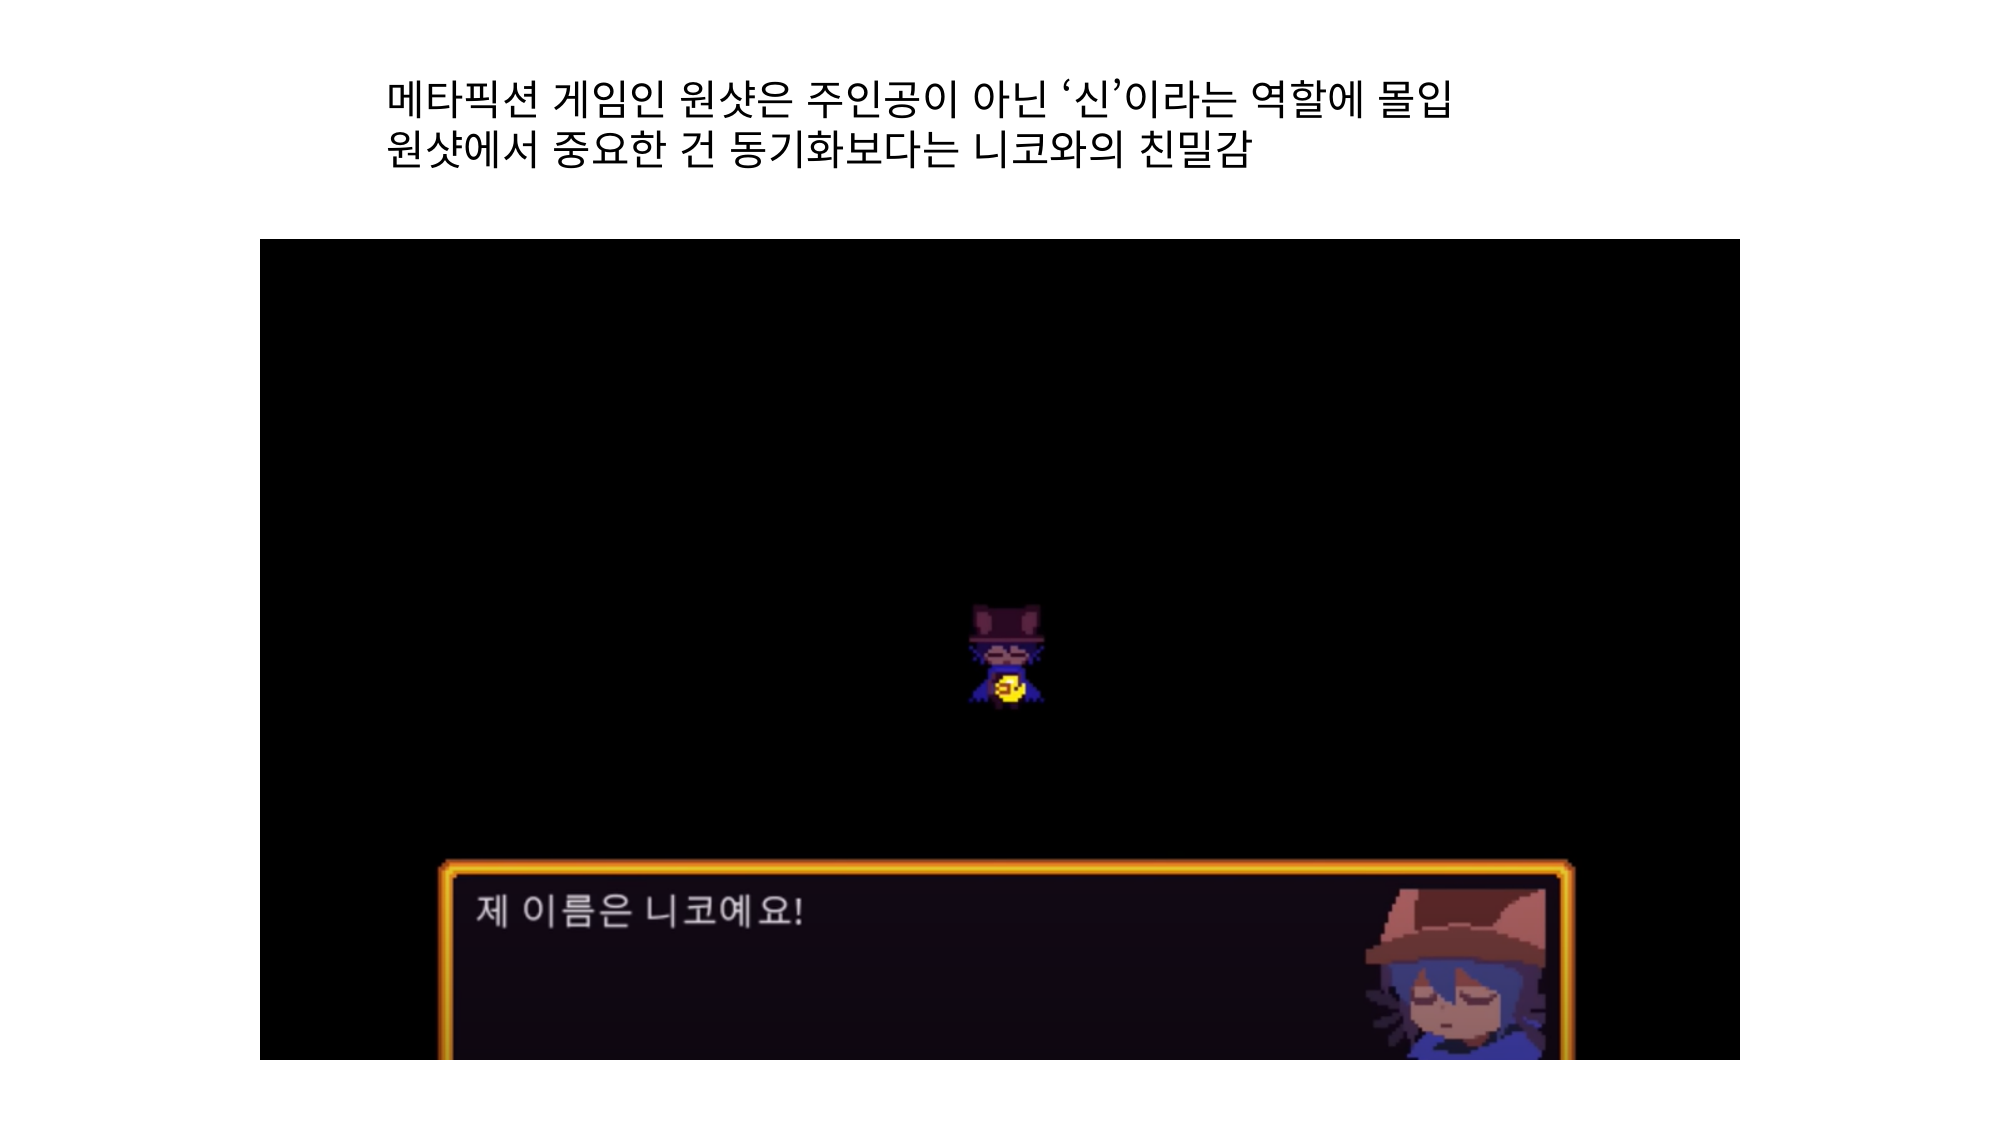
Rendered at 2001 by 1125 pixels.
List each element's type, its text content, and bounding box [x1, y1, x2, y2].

text_box 메타픽션 게임인 원샷은 주인공이 아닌 ‘신’이라는 역할에 몰입 원샷에서 중요한 건 동기화보다는 니코와의 친밀감 [372, 66, 1628, 182]
picture [260, 239, 1740, 1061]
